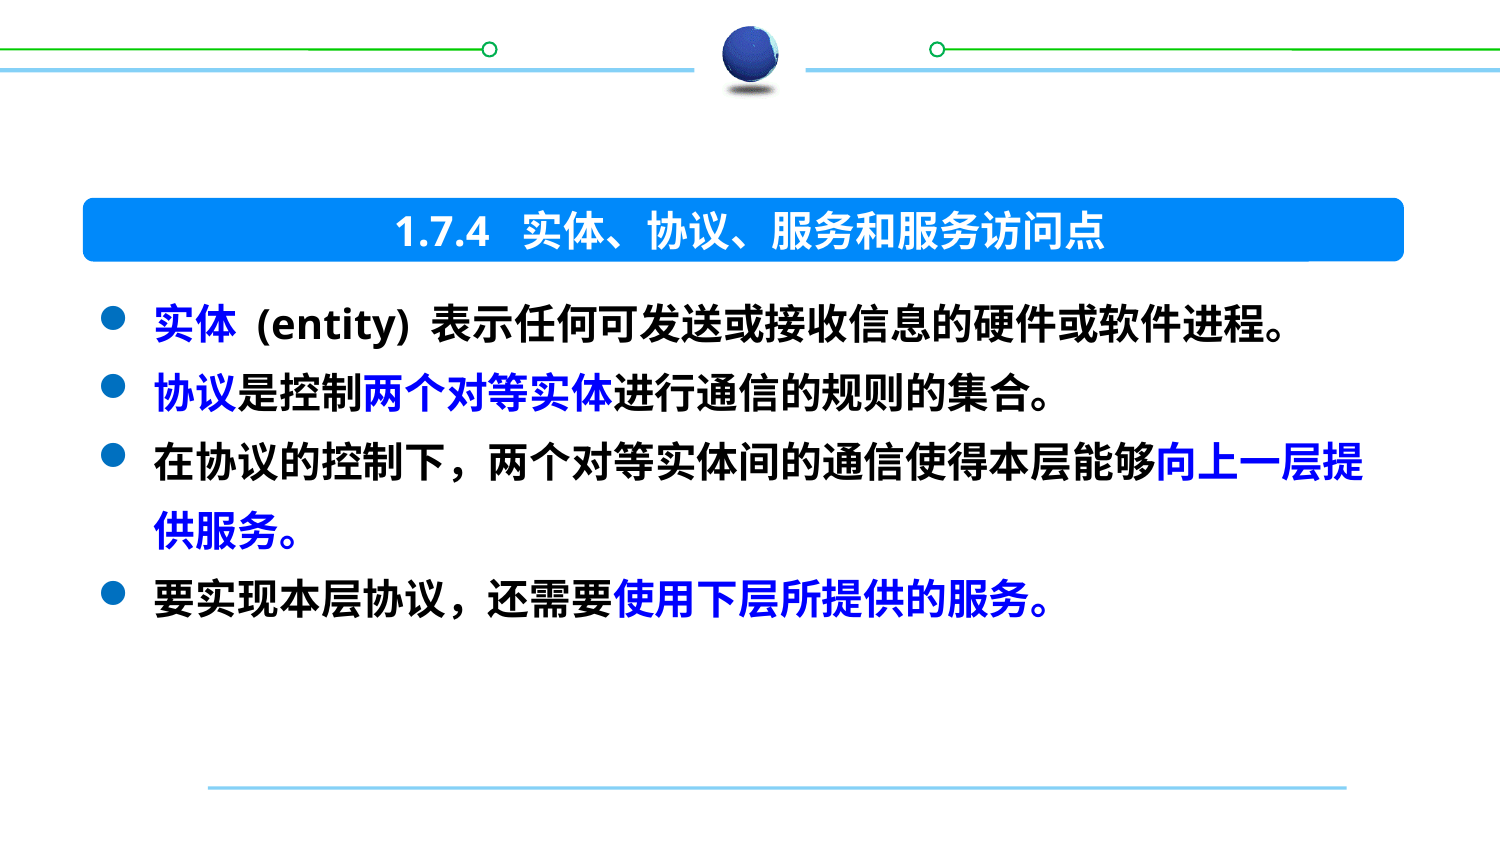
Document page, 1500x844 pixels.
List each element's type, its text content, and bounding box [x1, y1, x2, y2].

picture [720, 24, 780, 100]
text_box 1.7.4 实体、协议、服务和服务访问点 [379, 197, 1121, 262]
text_box [82, 197, 379, 262]
text_box [1121, 197, 1404, 262]
text_box 实体 (entity) 表示任何可发送或接收信息的硬件或软件进程。 协议是控制两个对等实体进行通信的规则的集合。 在协议的控制下，两个对等实体间的通信使得本层能够向上一层提供服务。 要实现本层协议，还需要使用下层所提供的服务。 [82, 272, 1404, 631]
